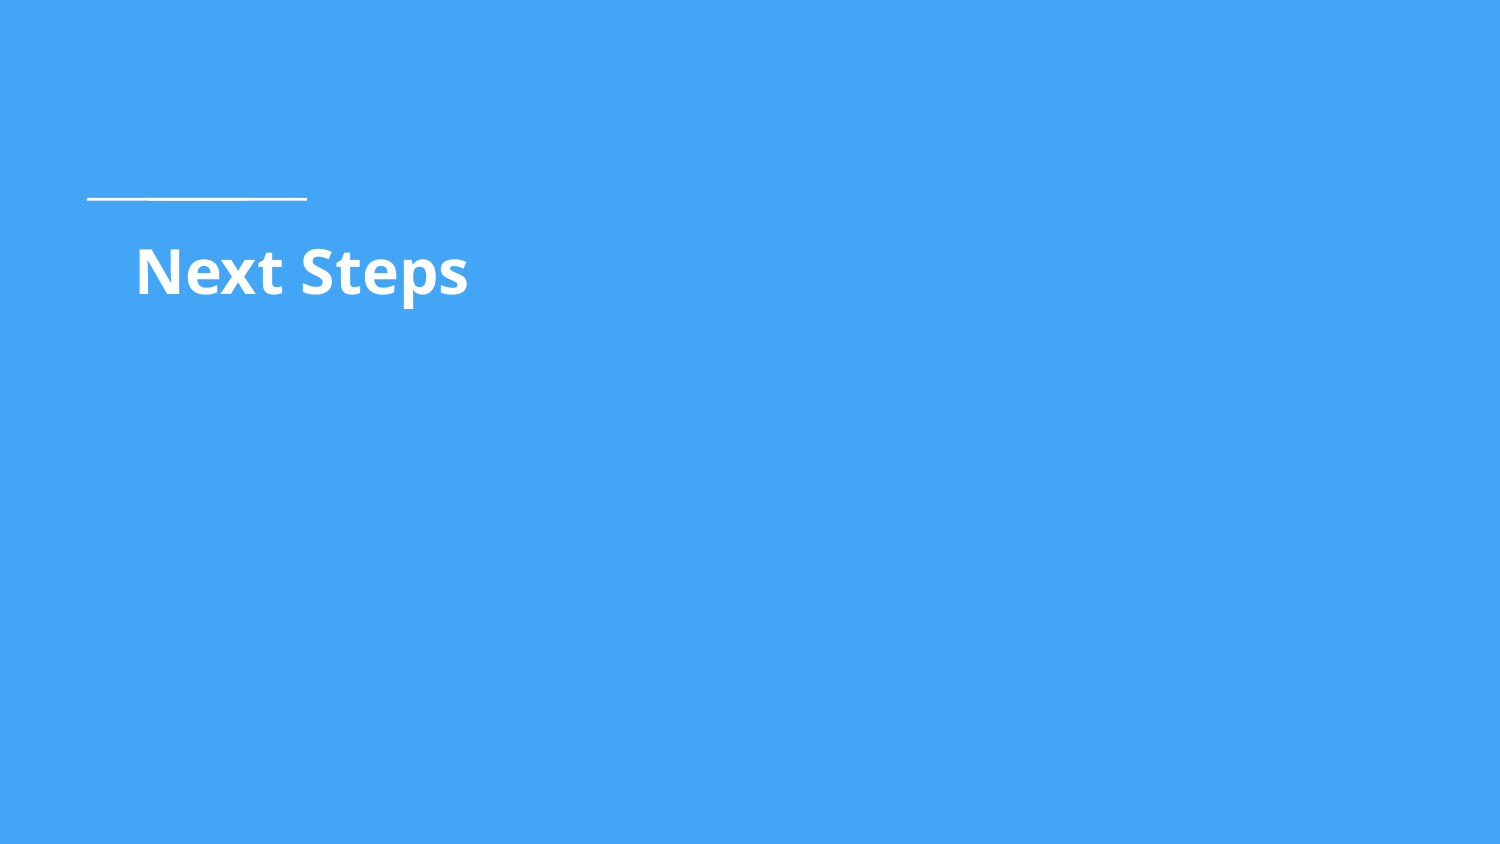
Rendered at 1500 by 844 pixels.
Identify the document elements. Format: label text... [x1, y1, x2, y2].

title Next Steps [119, 216, 1381, 466]
